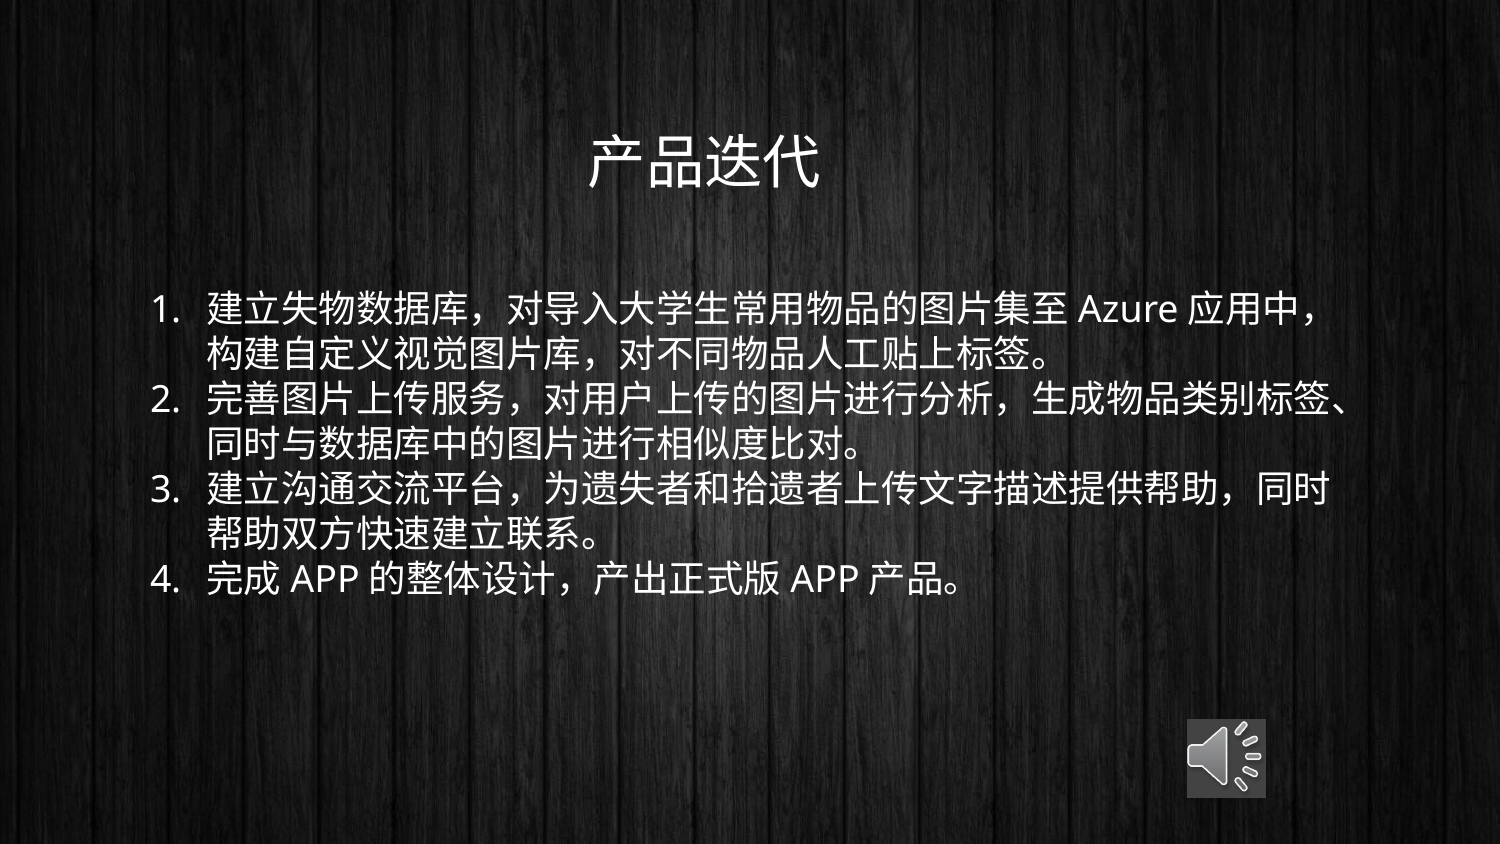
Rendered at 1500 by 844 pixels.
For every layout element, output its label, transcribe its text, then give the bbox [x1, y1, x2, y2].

text_box 产品迭代 [573, 117, 881, 203]
picture [0, 0, 1500, 844]
text_box 建立失物数据库，对导入大学生常用物品的图片集至Azure应用中，构建自定义视觉图片库，对不同物品人工贴上标签。 完善图片上传服务，对用户上传的图片进行分析，生成物品类别标签、同时与数据库中的图片进行相似度比对。 建立沟通交流平台，为遗失者和拾遗者上传文字描述提供帮助，同时帮助双方快速建立联系。 完成APP的整体设计，产出正式版APP产品。 [135, 278, 1349, 608]
